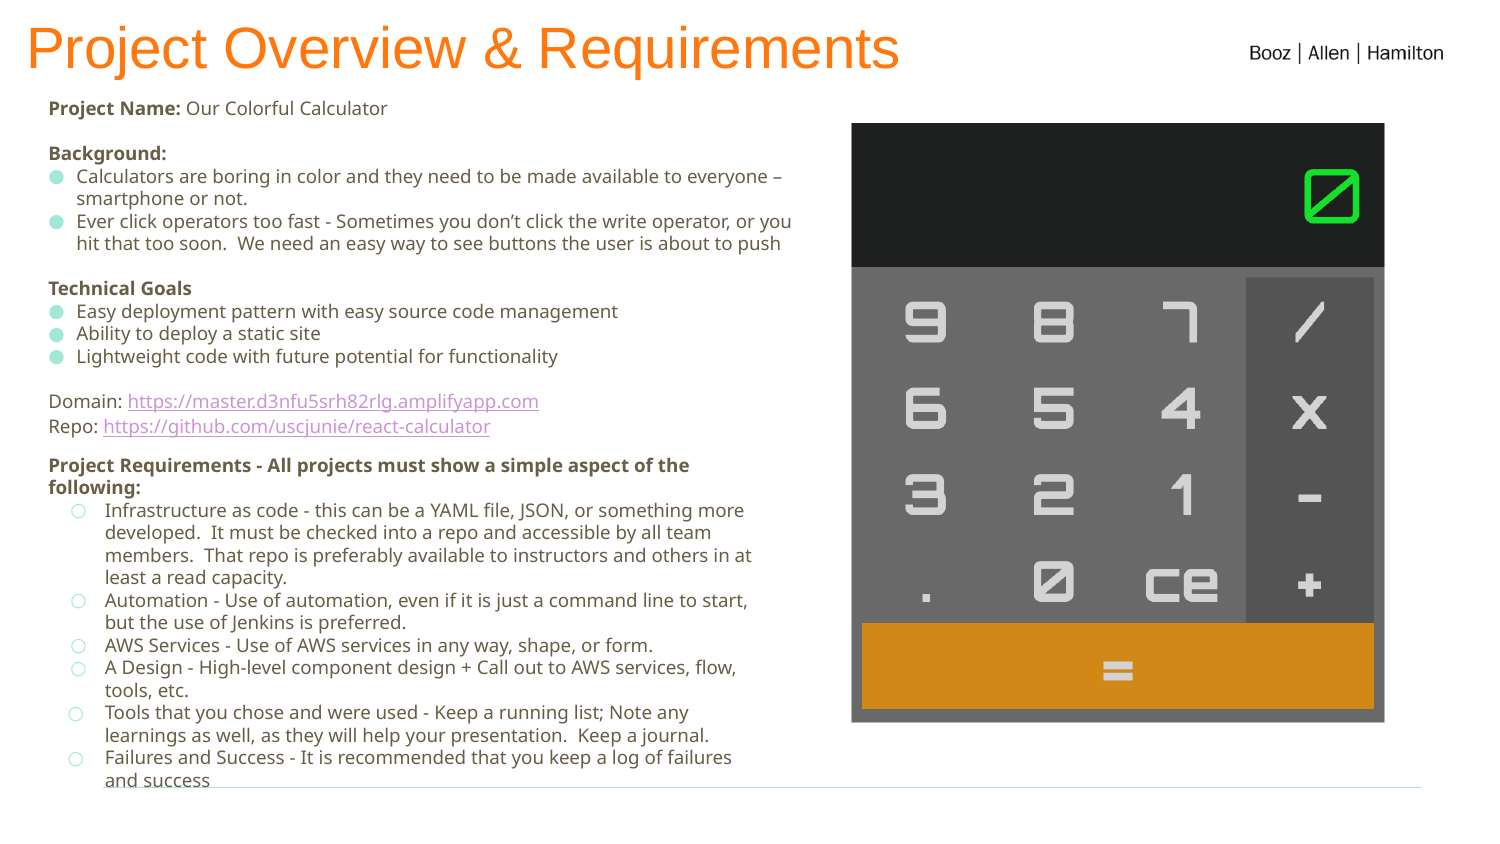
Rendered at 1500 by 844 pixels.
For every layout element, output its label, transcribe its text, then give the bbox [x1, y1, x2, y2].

picture [845, 121, 1387, 723]
picture [1215, 17, 1473, 90]
text_box Project Overview & Requirements [11, 7, 1449, 82]
text_box Project Name: Our Colorful Calculator Background: Calculators are boring in color and they need to be made available to everyone – smartphone or not. Ever click operators too fast - Sometimes you don’t click the write operator, or you hit that too soon. We need an easy way to see buttons the user is about to push Technical Goals Easy deployment pattern with easy source code management Ability to deploy a static site Lightweight code with future potential for functionality Domain: https://master.d3nfu5srh82rlg.amplifyapp.com Repo: https://github.com/uscjunie/react-calculator [33, 82, 815, 285]
text_box Project Requirements - All projects must show a simple aspect of the following: Infrastructure as code - this can be a YAML file, JSON, or something more developed. It must be checked into a repo and accessible by all team members. That repo is preferably available to instructors and others in at least a read capacity. Automation - Use of automation, even if it is just a command line to start, but the use of Jenkins is preferred. AWS Services - Use of AWS services in any way, shape, or form. A Design - High-level component design + Call out to AWS services, flow, tools, etc. Tools that you chose and were used - Keep a running list; Note any learnings as well, as they will help your presentation. Keep a journal. Failures and Success - It is recommended that you keep a log of failures and success [33, 438, 784, 817]
